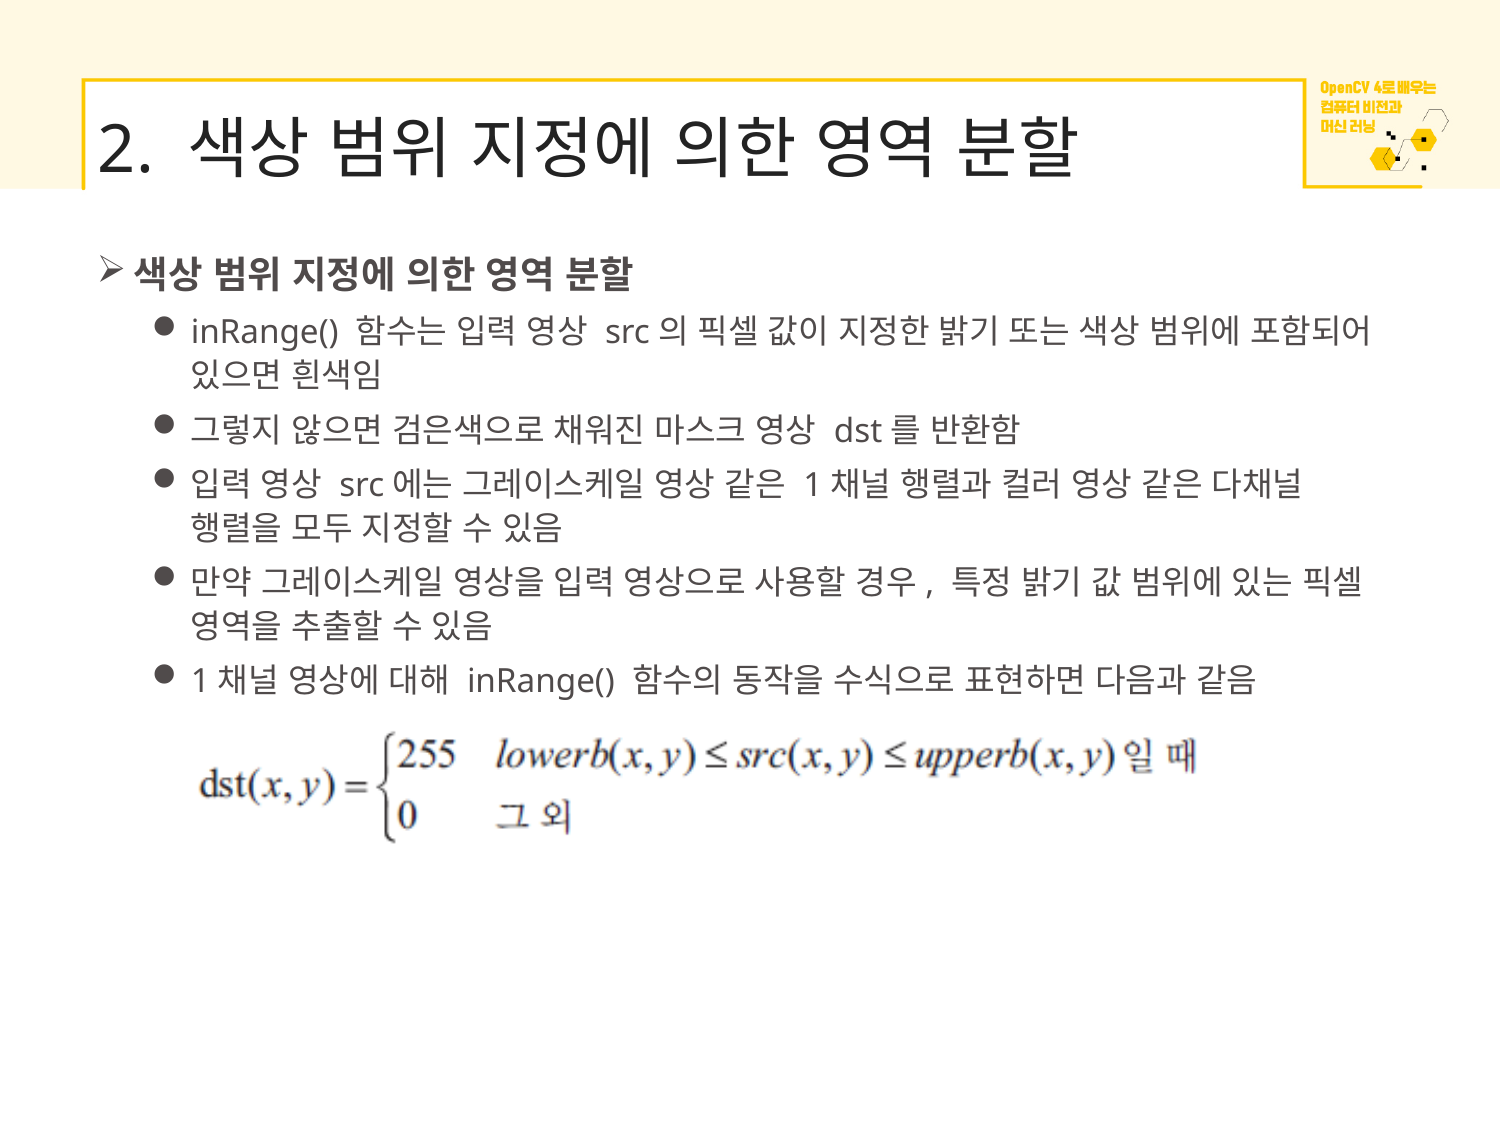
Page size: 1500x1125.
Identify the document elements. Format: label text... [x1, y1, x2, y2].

title 2. 색상 범위 지정에 의한 영역 분할 [82, 61, 1413, 193]
list 색상 범위 지정에 의한 영역 분할 inRange() 함수는 입력 영상 src의 픽셀 값이 지정한 밝기 또는 색상 범위에 포함되어 있으면 흰색임 그렇지 않으면 검은색으로 채워진 마스크 영상 dst를 반환함 입력 영상 src에는 그레이스케일 영상 같은 1채널 행렬과 컬러 영상 같은 다채널 행렬을 모두 지정할 수 있음 만약 그레이스케일 영상을 입력 영상으로 사용할 경우, 특정 밝기 값 범위에 있는 픽셀 영역을 추출할 수 있음 1채널 영상에 대해 inRange() 함수의 동작을 수식으로 표현하면 다음과 같음 [81, 239, 1412, 1054]
picture [0, 0, 1500, 1125]
